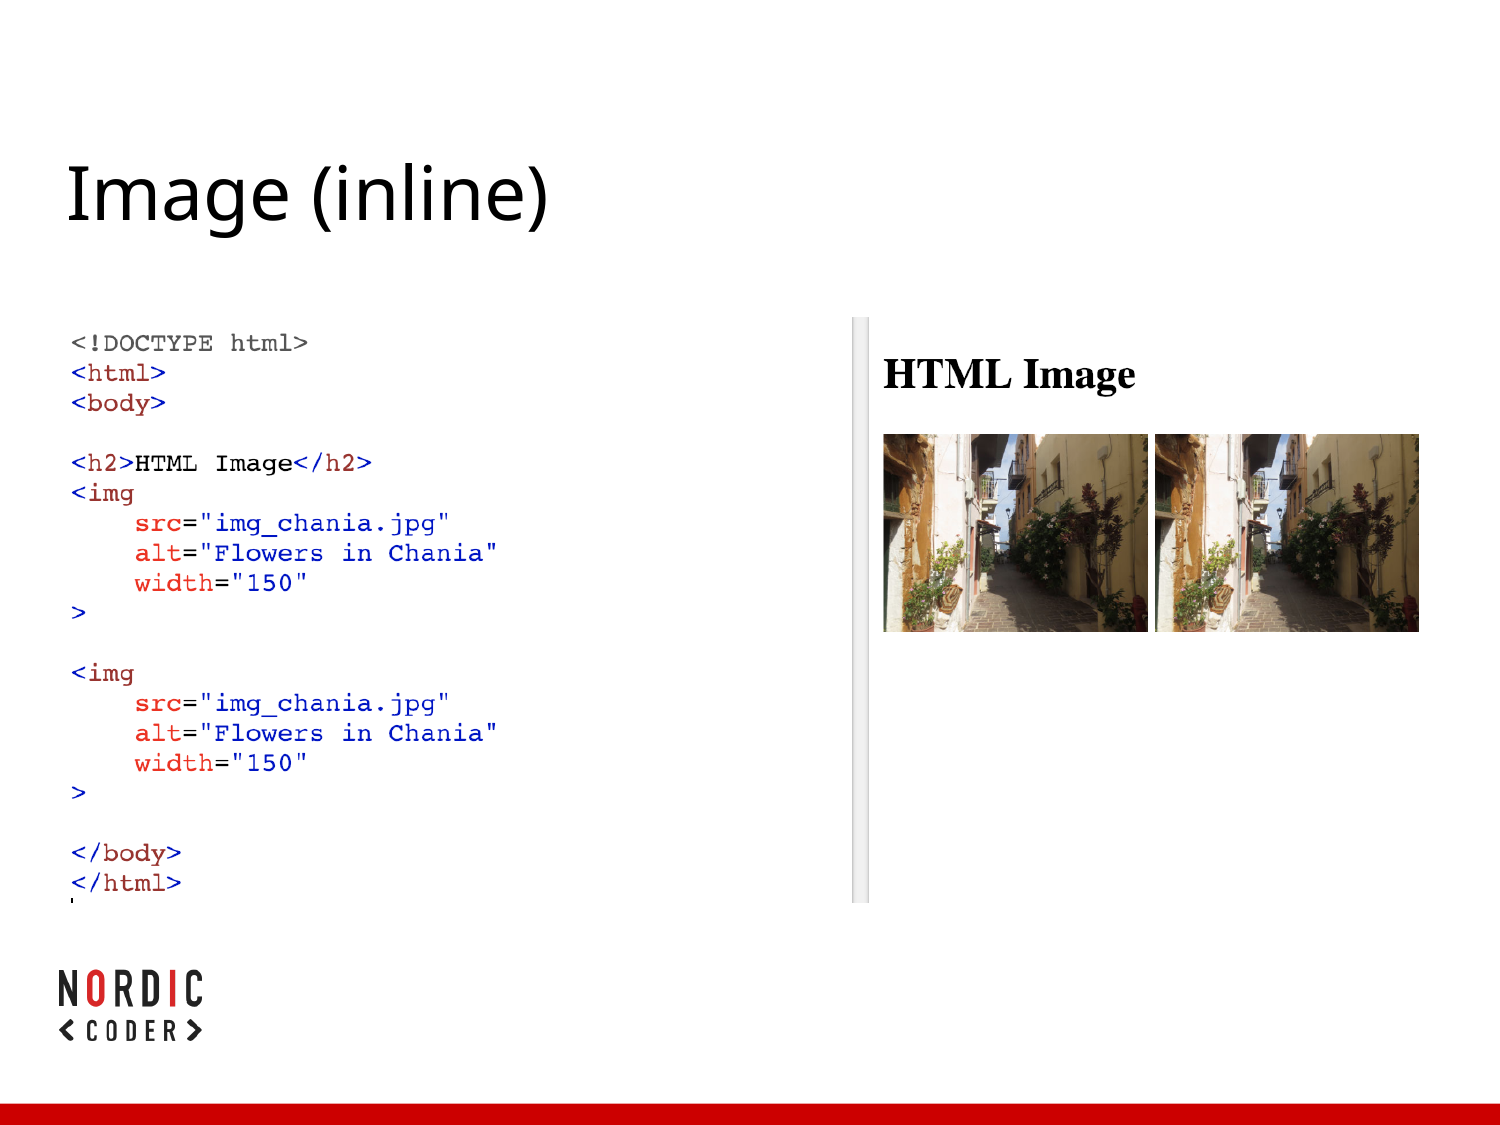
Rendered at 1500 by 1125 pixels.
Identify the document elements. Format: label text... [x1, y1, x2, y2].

title Image (inline) [50, 68, 1450, 252]
picture [62, 317, 1438, 903]
picture [50, 968, 209, 1041]
